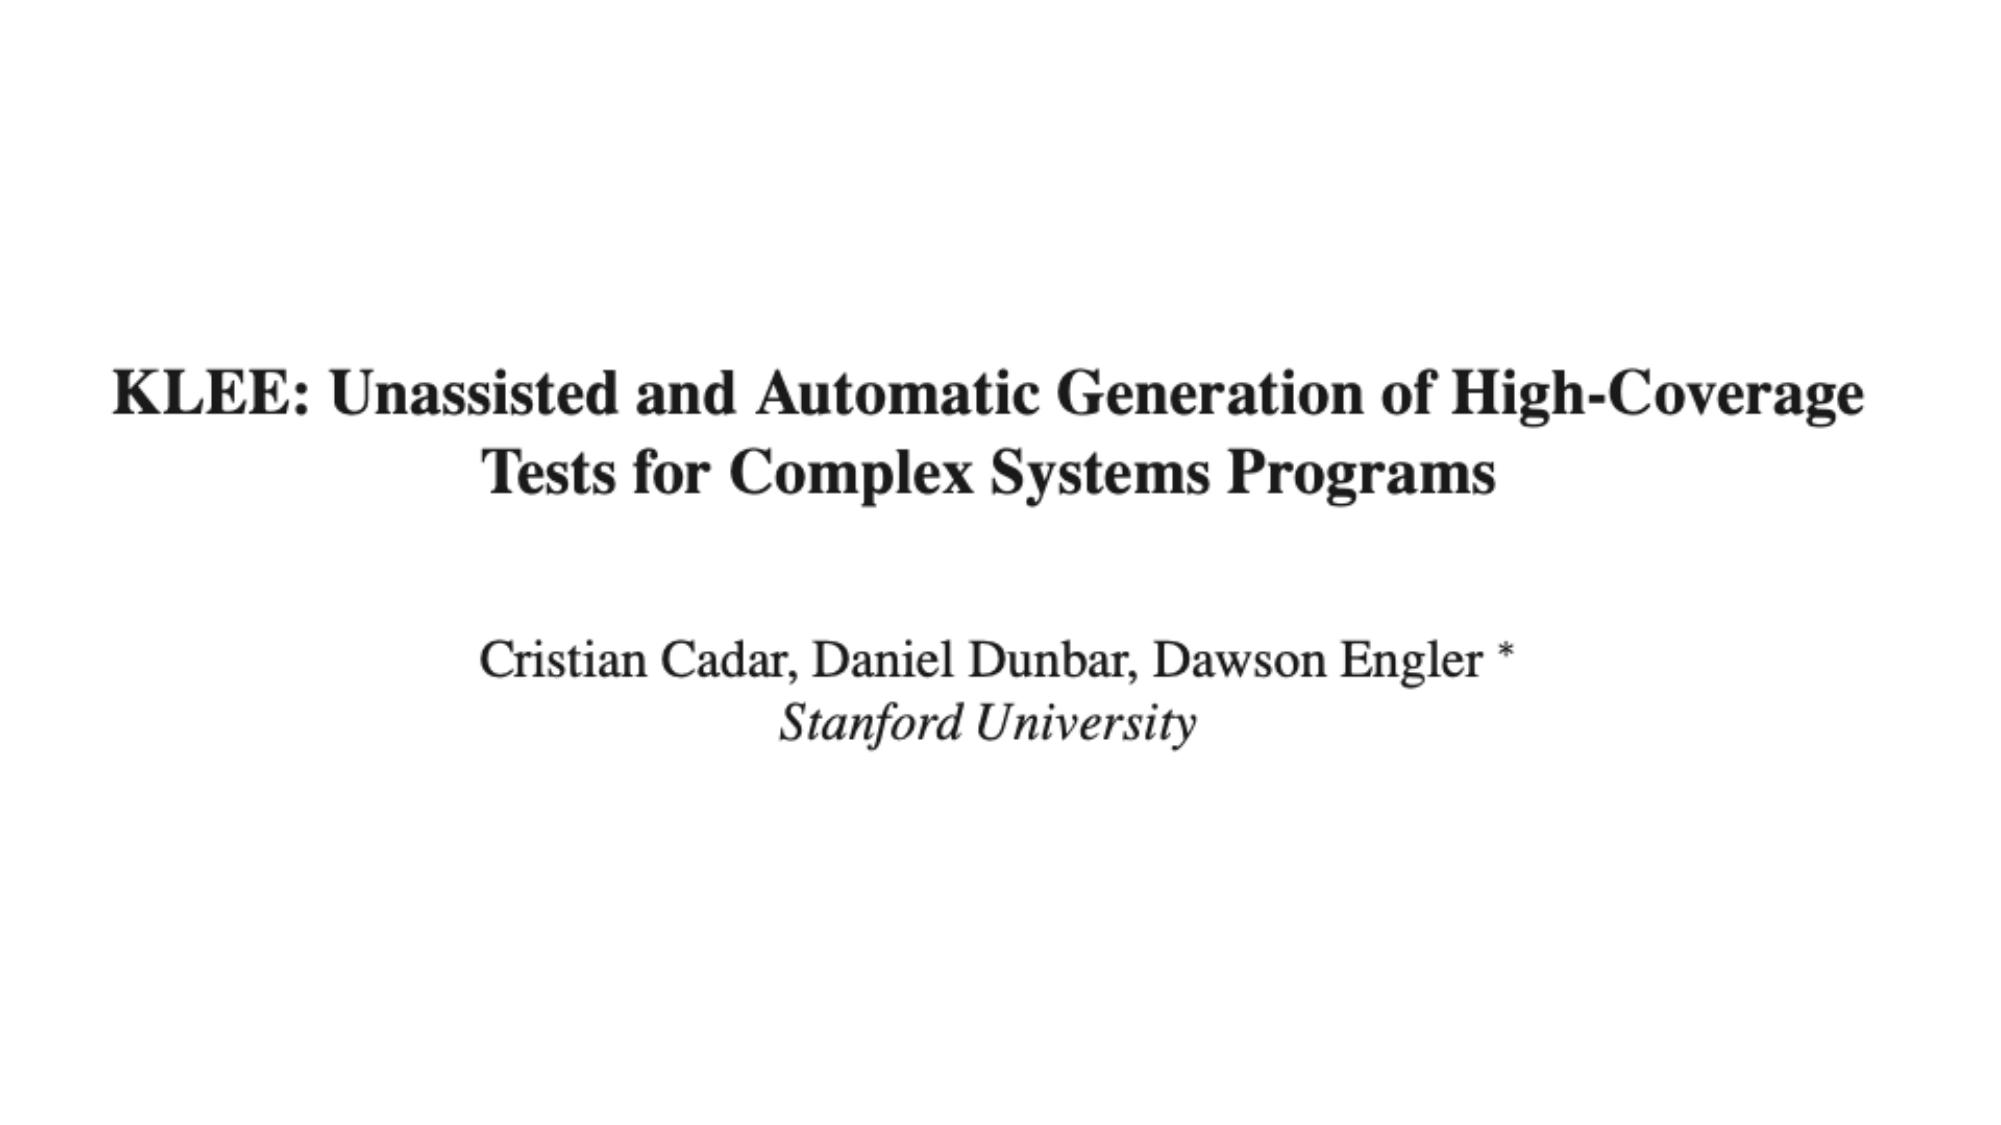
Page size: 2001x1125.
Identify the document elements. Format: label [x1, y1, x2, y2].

picture [64, 310, 1936, 815]
